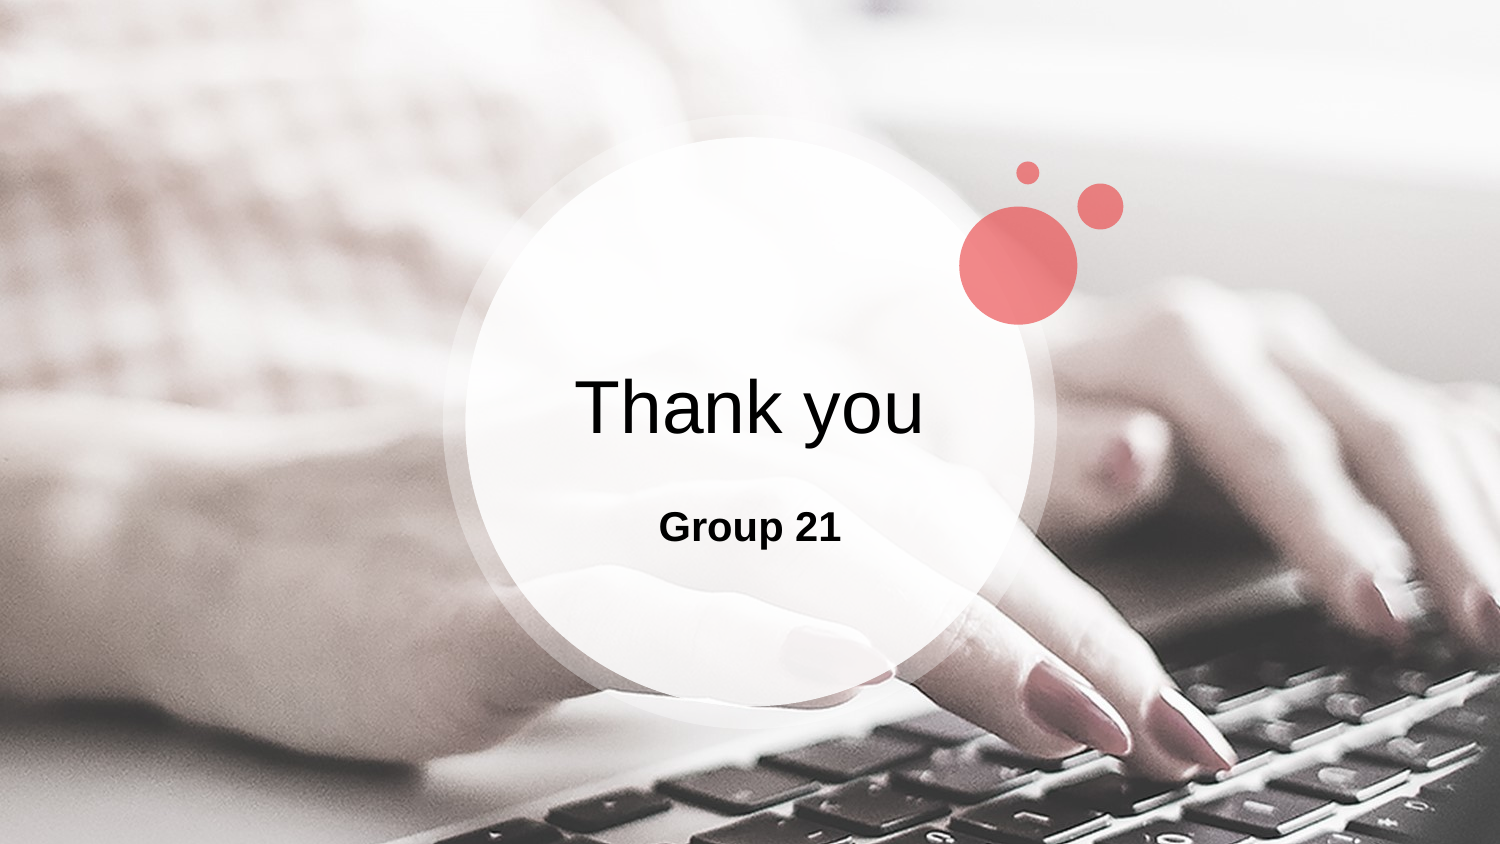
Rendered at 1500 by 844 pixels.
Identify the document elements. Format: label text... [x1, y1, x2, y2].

picture [0, 0, 1500, 844]
text_box Group 21 [643, 492, 1022, 558]
list Thank you [465, 351, 1035, 446]
